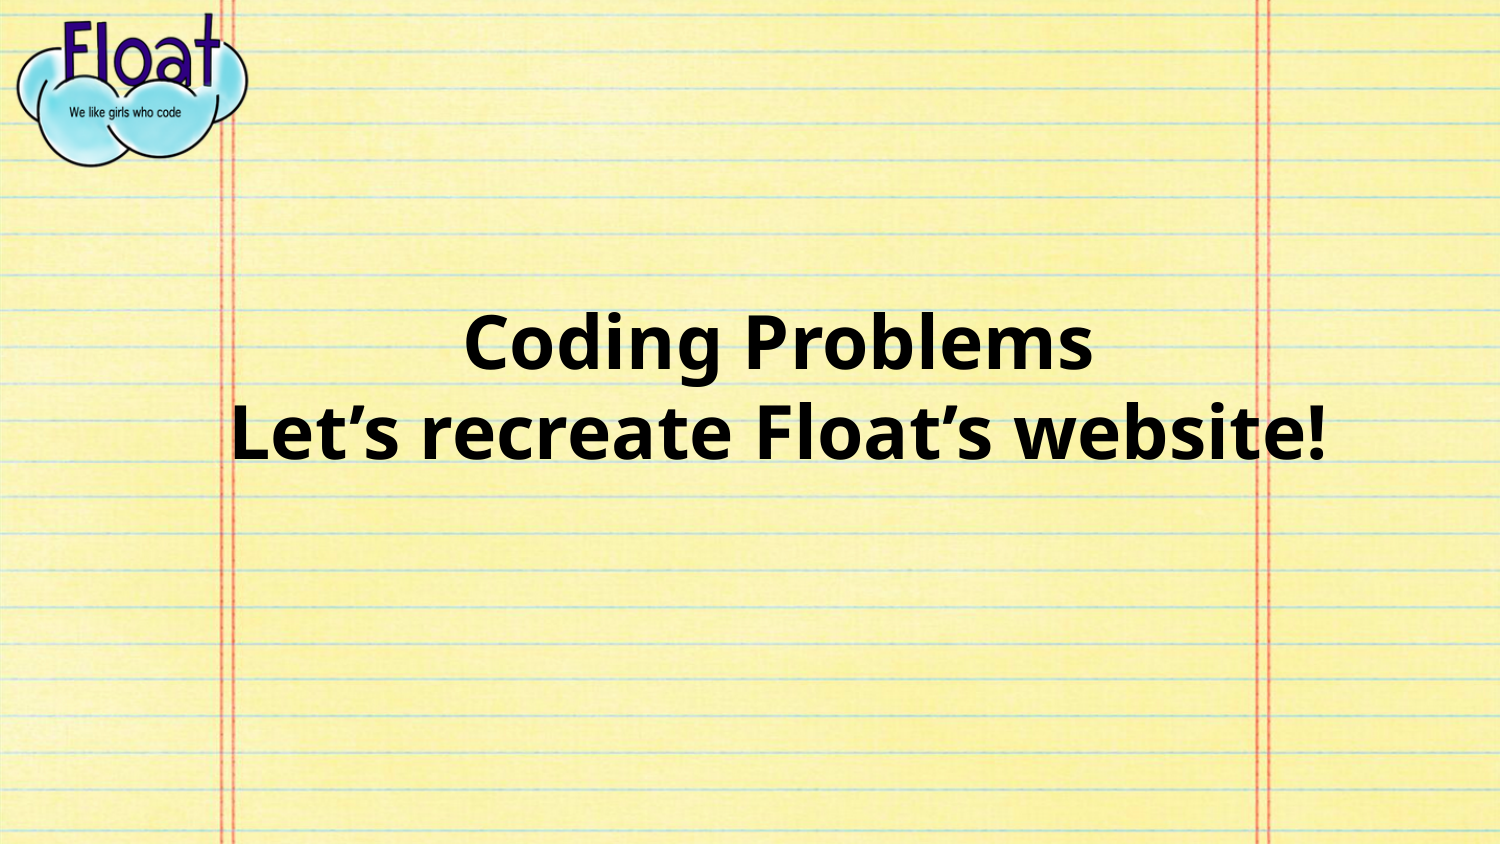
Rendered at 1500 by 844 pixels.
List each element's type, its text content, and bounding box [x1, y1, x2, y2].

title Coding Problems Let’s recreate Float’s website! [199, 354, 1358, 490]
picture [0, 0, 1500, 844]
